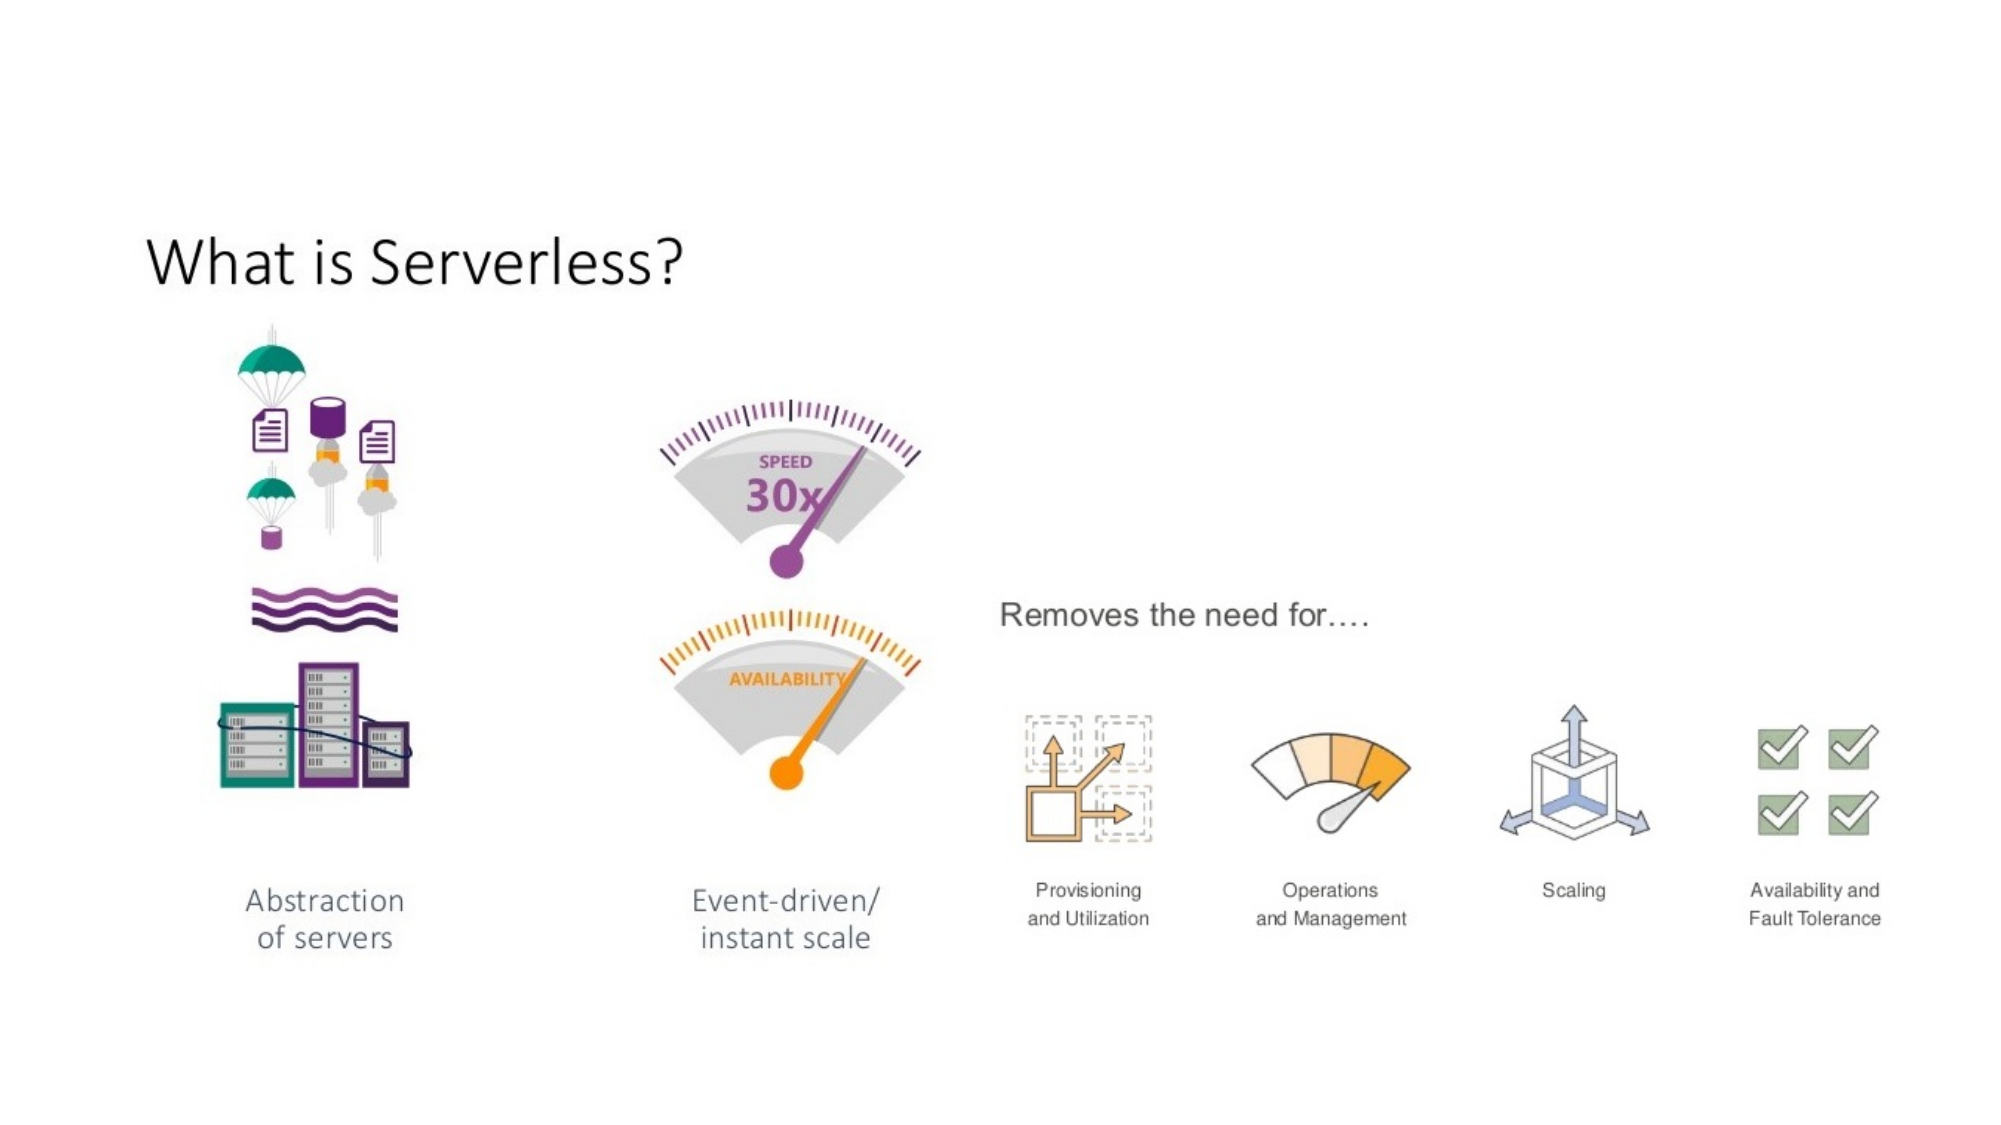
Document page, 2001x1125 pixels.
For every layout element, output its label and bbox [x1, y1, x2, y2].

picture [60, 219, 1946, 1027]
